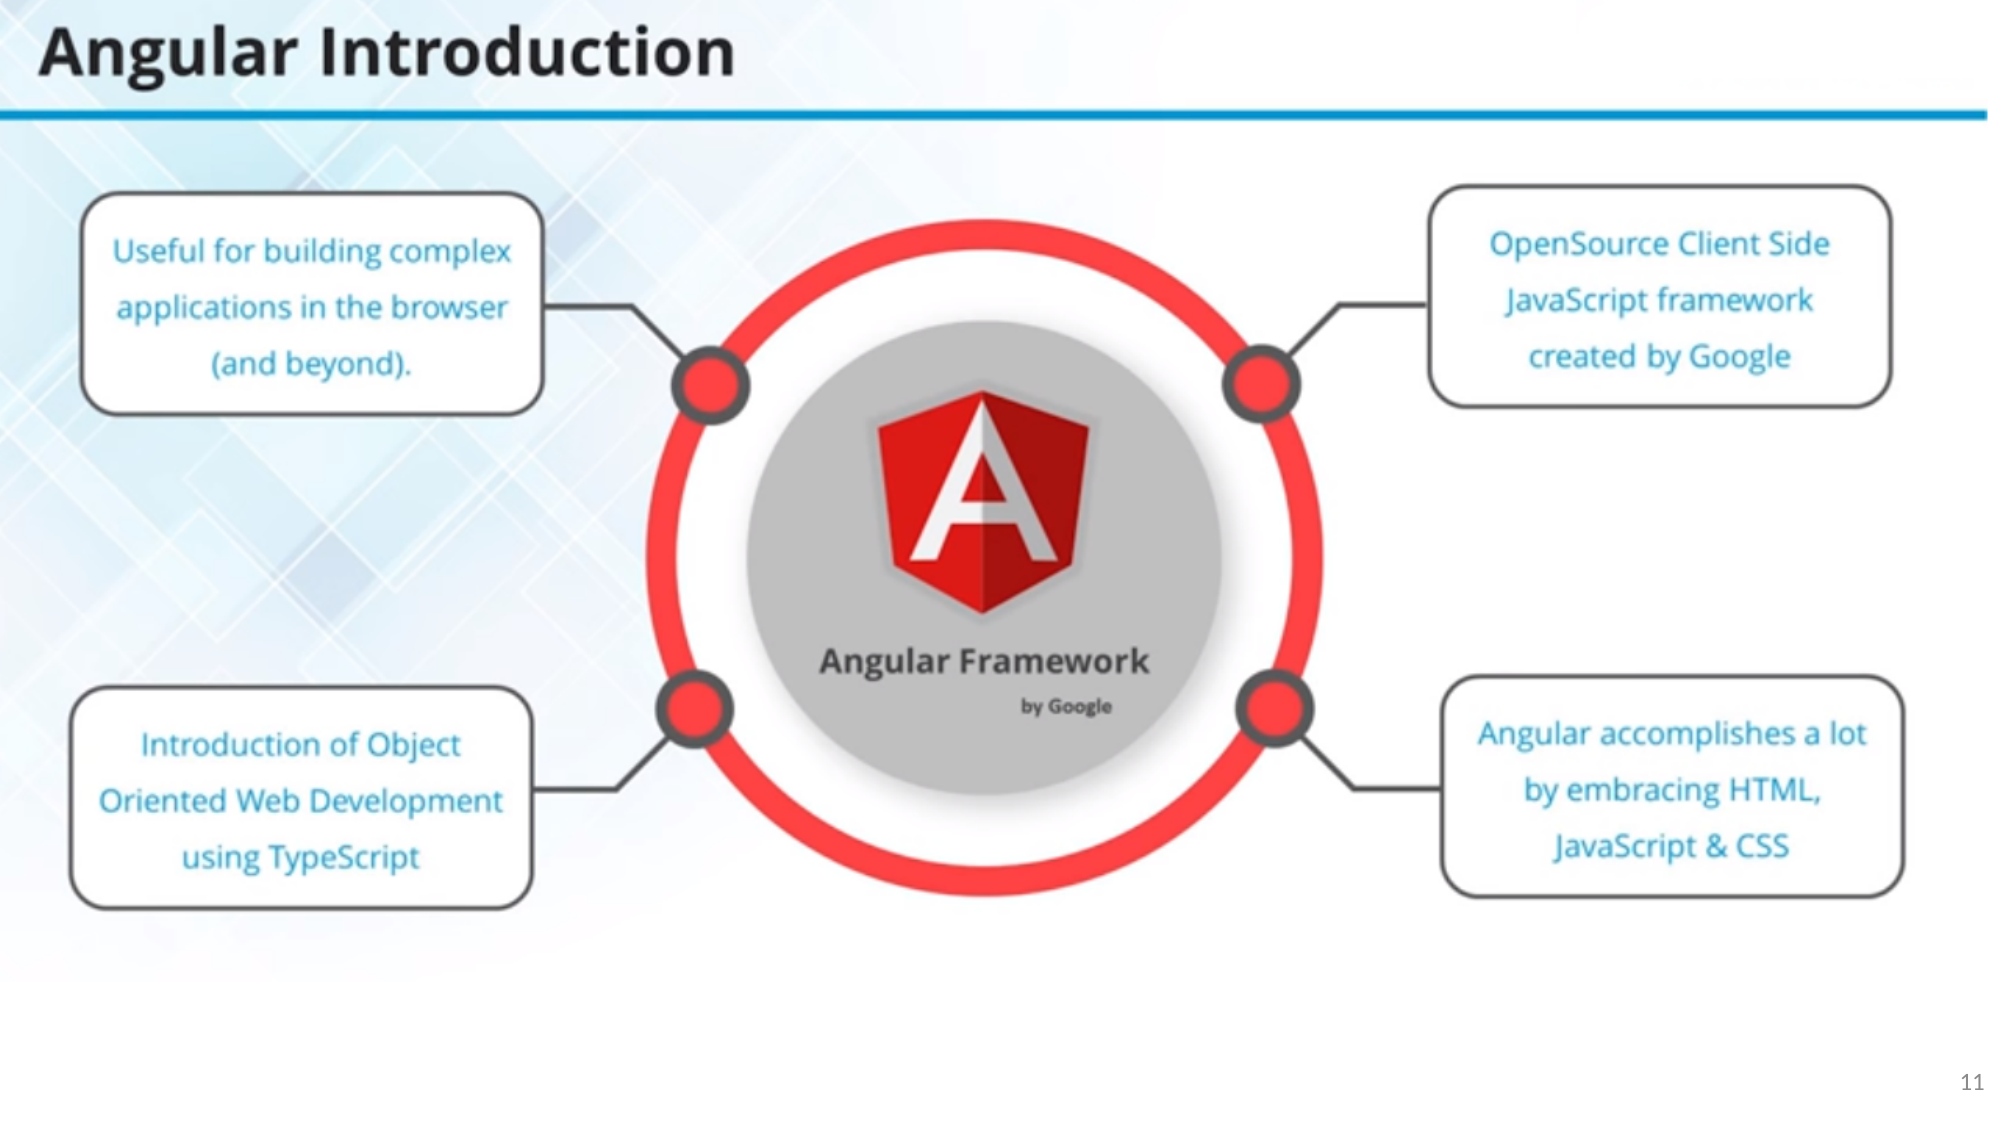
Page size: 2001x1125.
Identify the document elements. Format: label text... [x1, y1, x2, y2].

picture [0, 0, 1994, 982]
slide_number 11 [1929, 1045, 2000, 1116]
